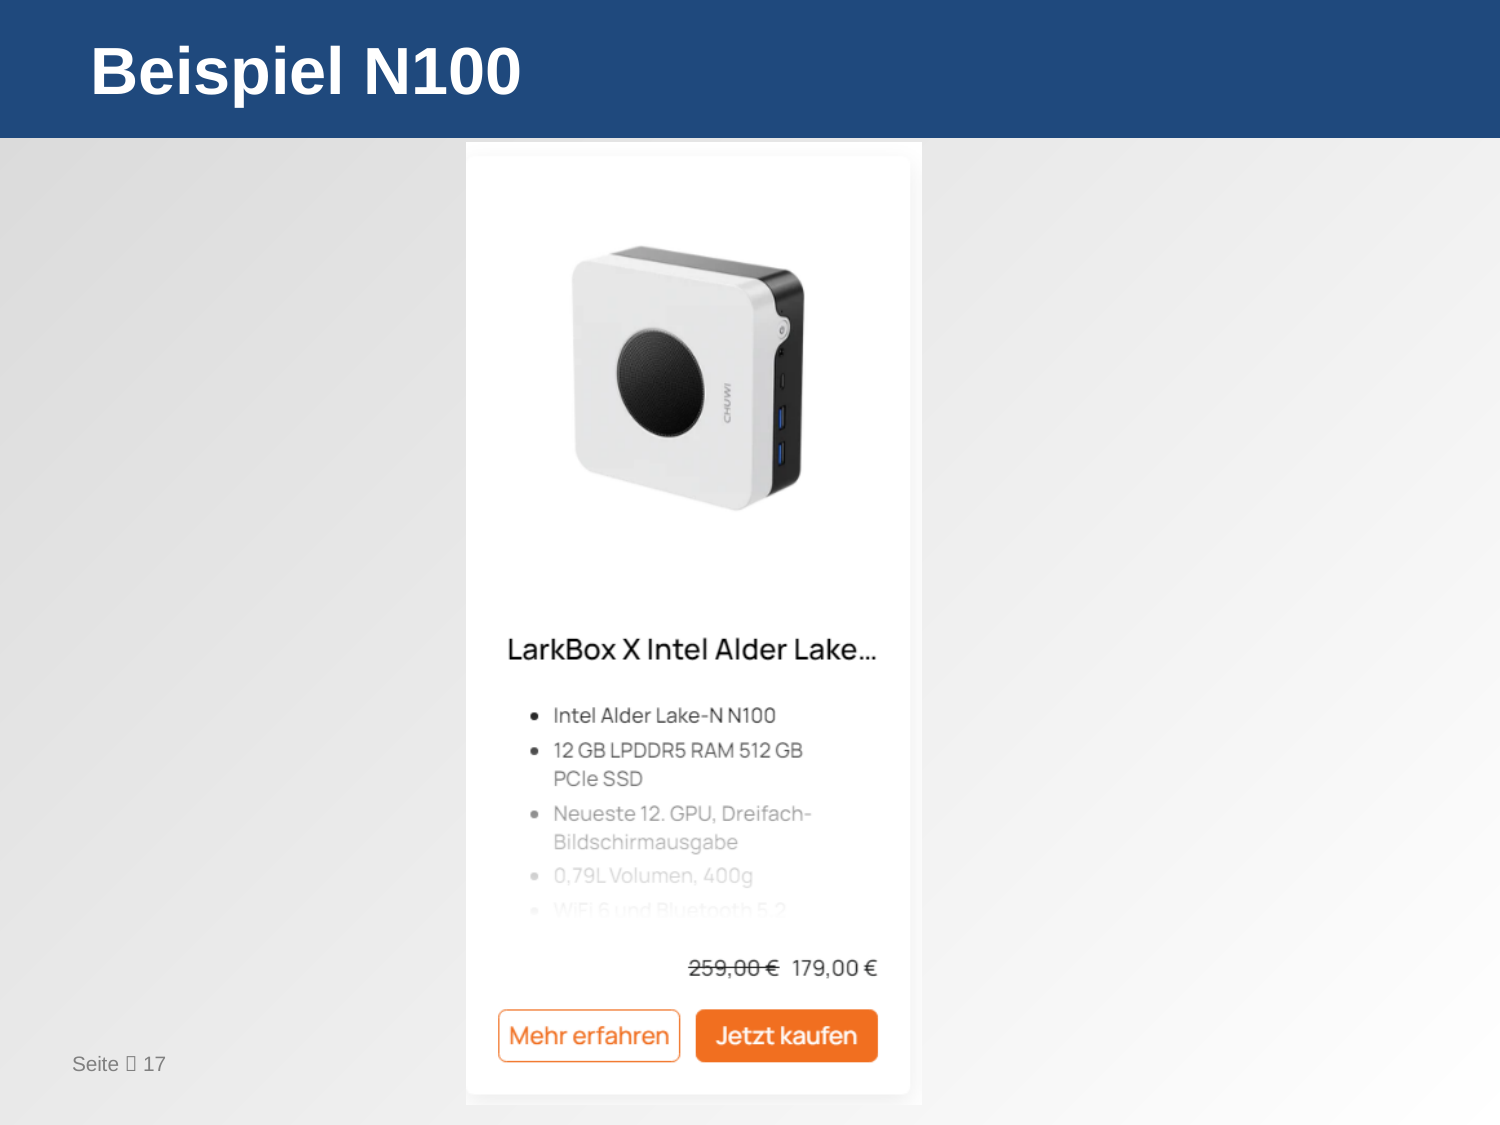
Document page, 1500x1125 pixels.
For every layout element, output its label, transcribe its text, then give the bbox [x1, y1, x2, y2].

picture [466, 142, 922, 1105]
title Beispiel N100 [75, 20, 1425, 208]
